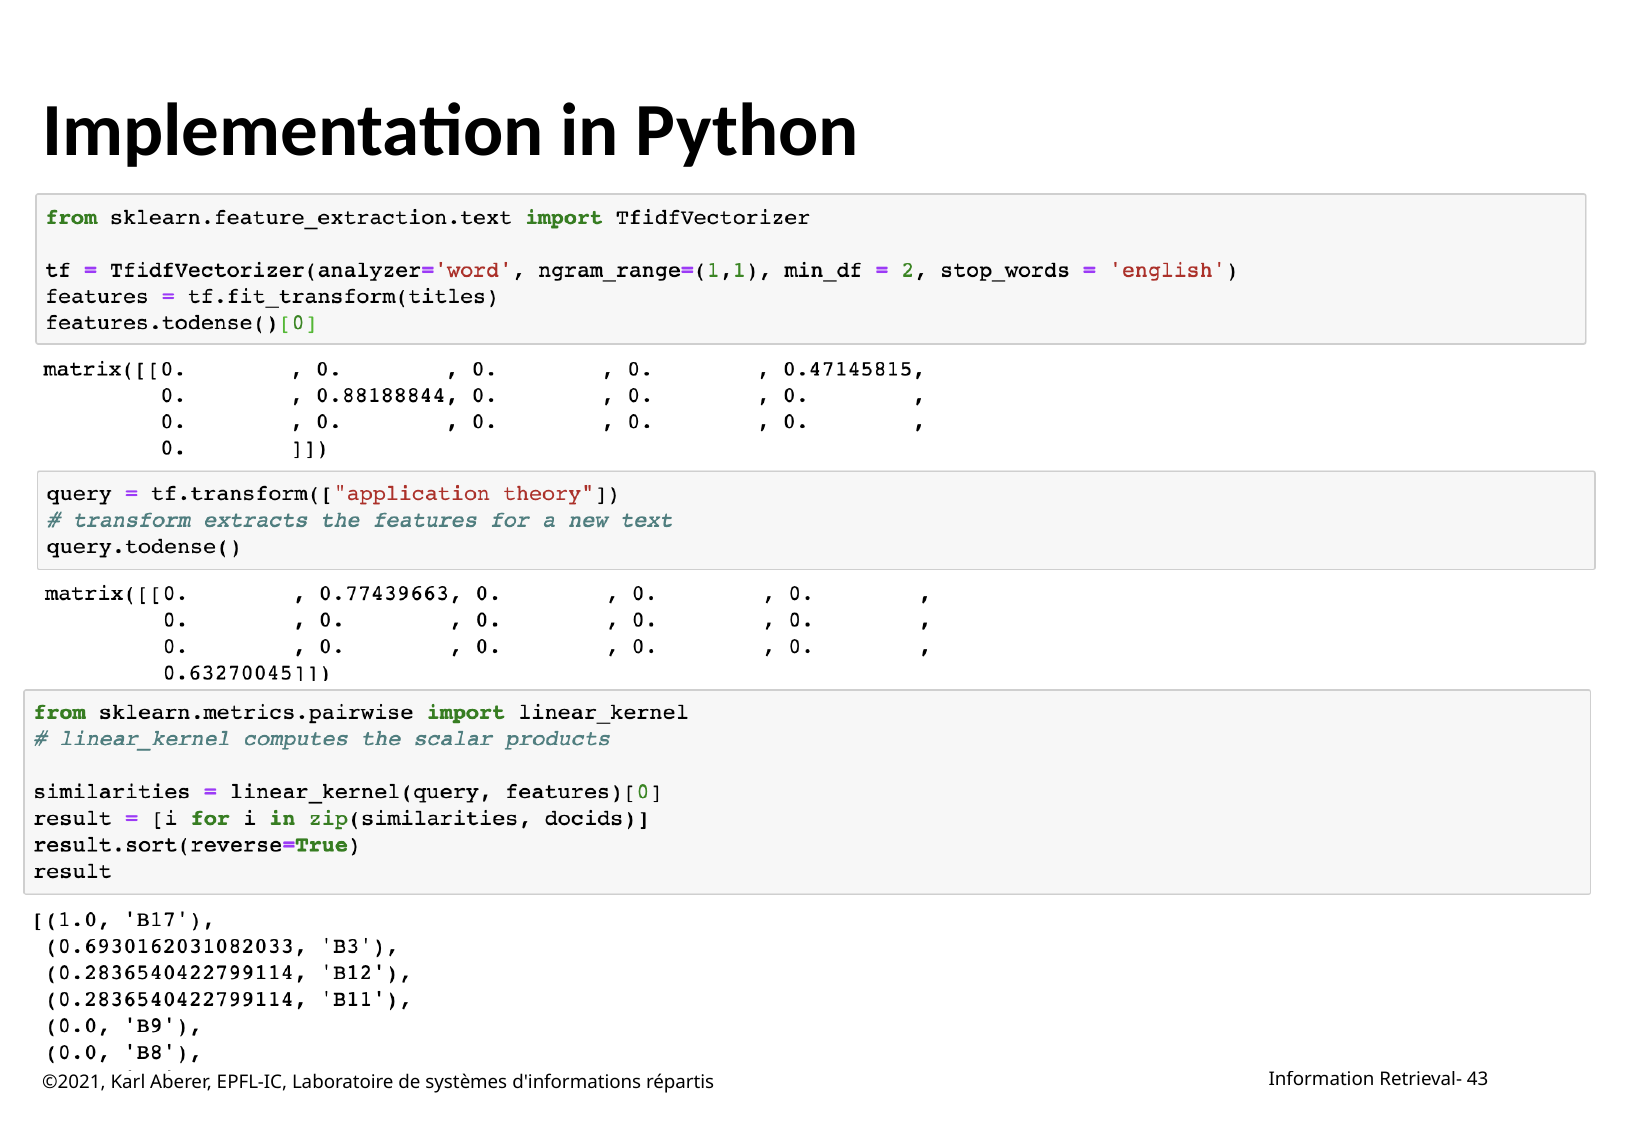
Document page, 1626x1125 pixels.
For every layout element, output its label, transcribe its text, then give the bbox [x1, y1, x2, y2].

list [26, 184, 1597, 467]
footer ©2021, Karl Aberer, EPFL-IC, Laboratoire de systèmes d'informations répartis [26, 1083, 1071, 1101]
title Implementation in Python [27, 50, 1504, 183]
picture [18, 467, 1605, 1072]
